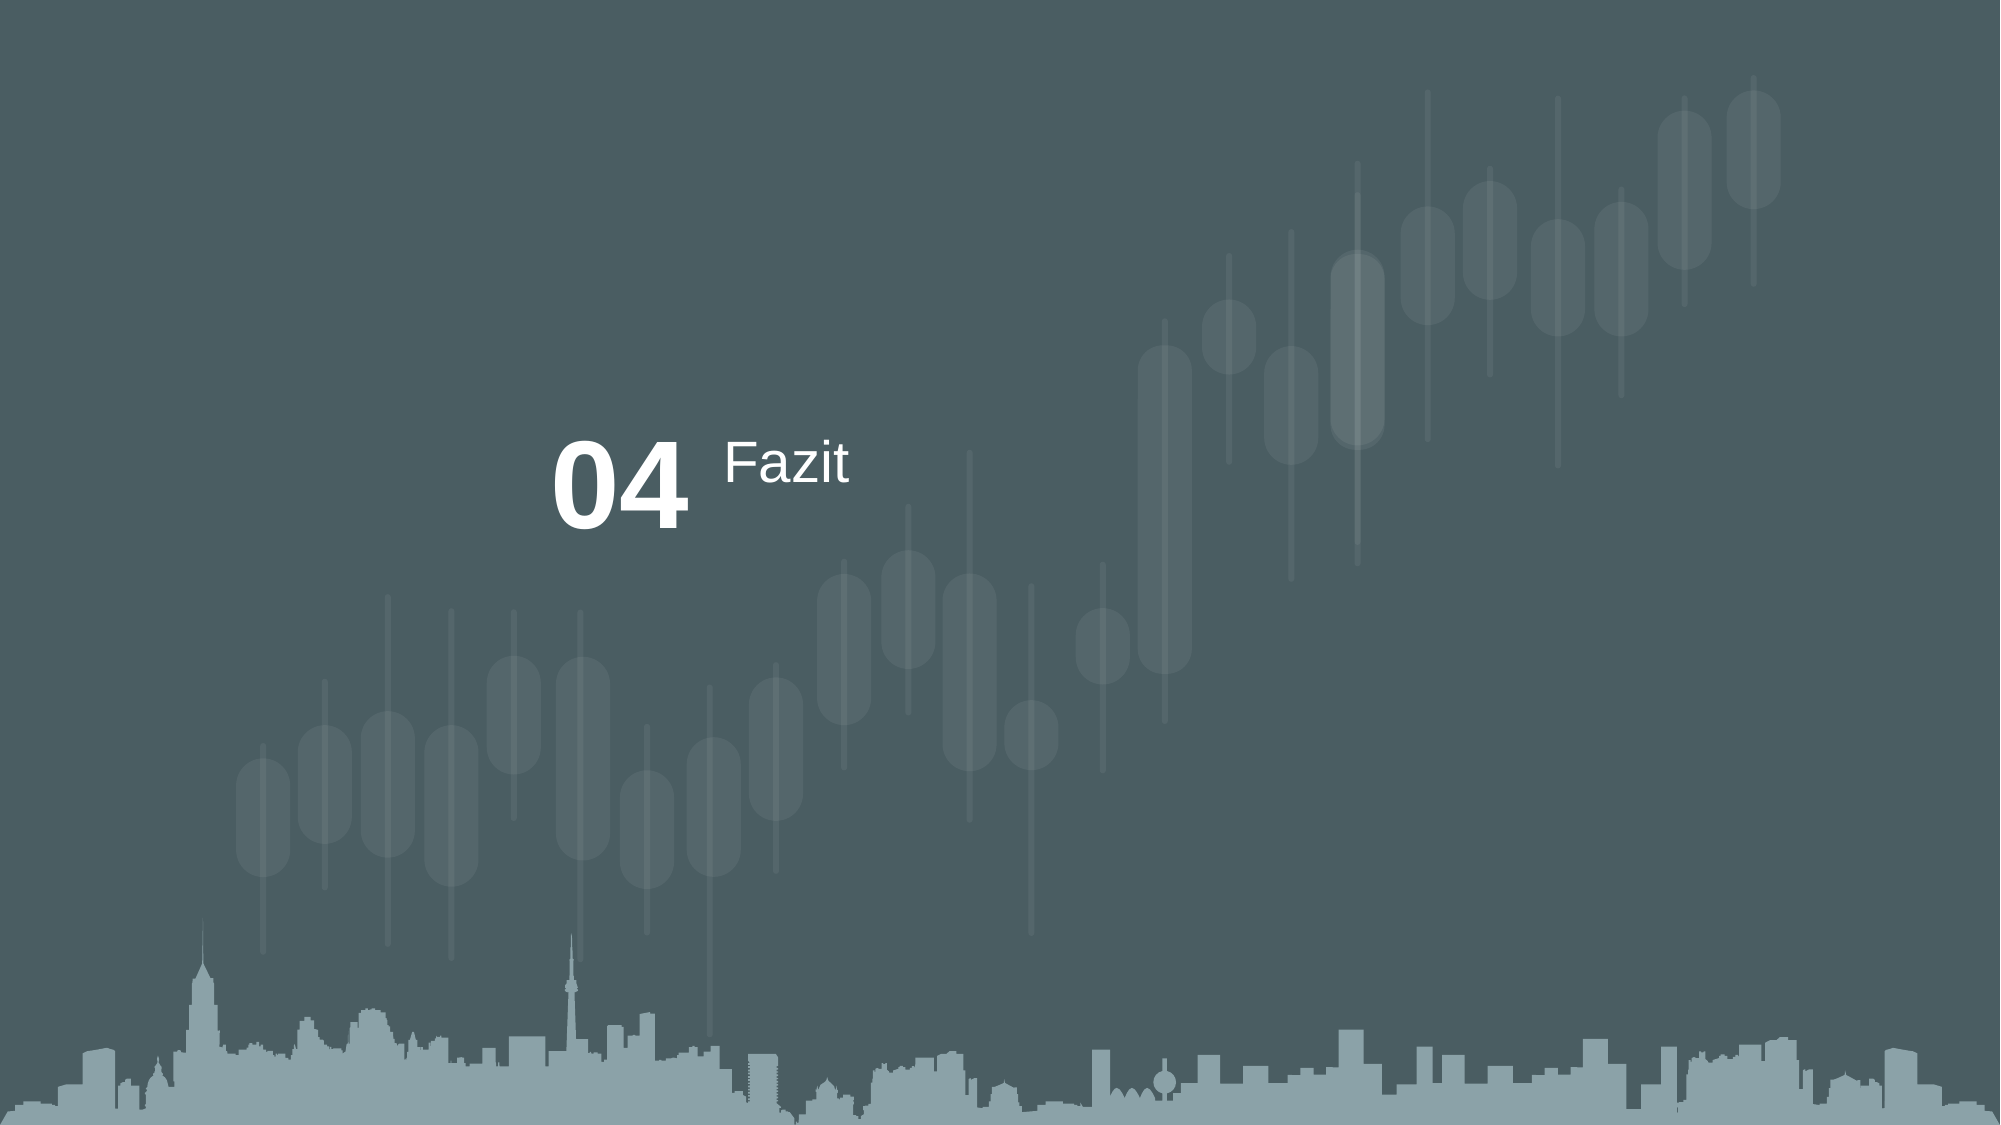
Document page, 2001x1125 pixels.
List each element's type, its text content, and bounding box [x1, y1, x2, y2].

text_box 04 [535, 395, 721, 561]
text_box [0, 917, 2000, 1125]
text_box Fazit [708, 416, 865, 502]
